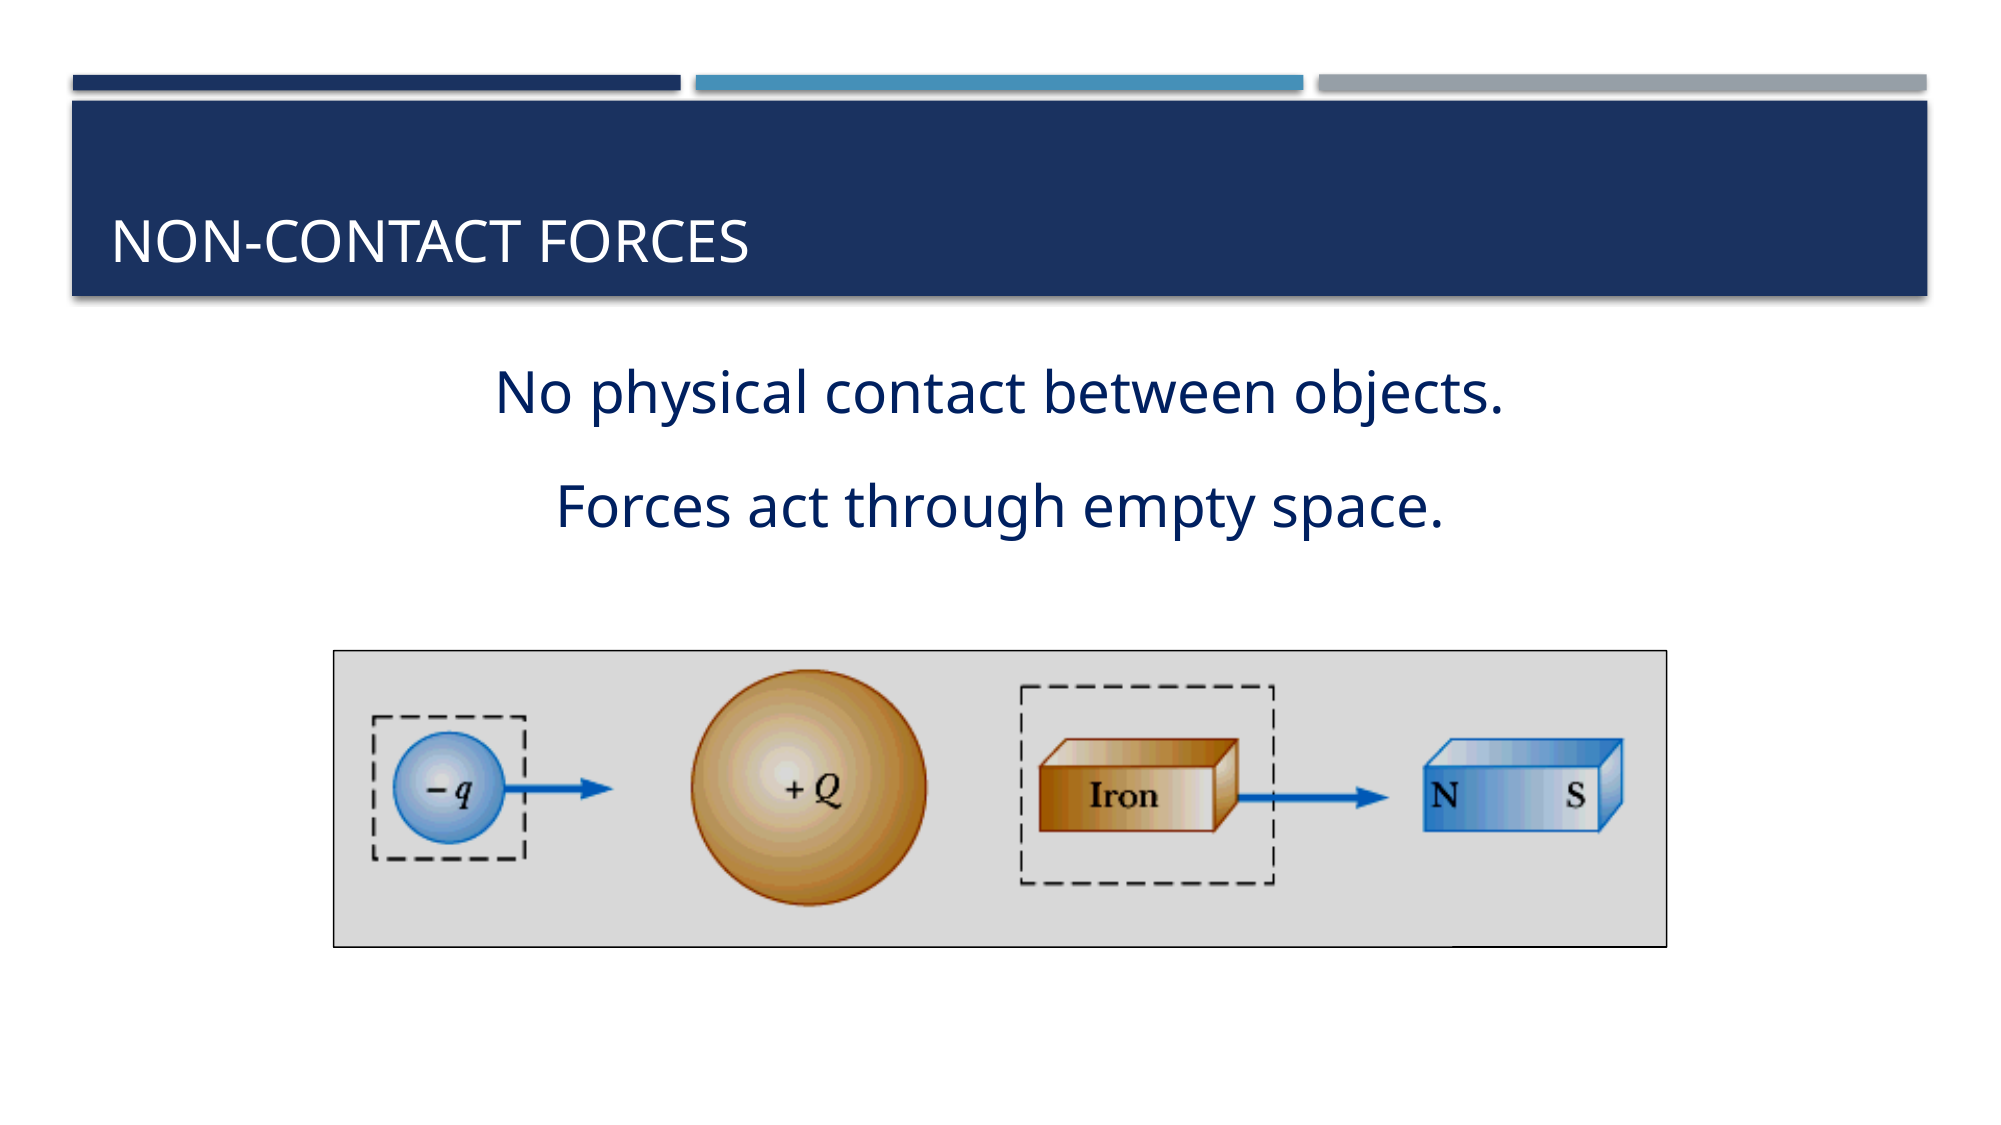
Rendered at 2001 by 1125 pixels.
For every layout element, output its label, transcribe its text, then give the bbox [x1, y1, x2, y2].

list No physical contact between objects. Forces act through empty space. [95, 357, 1905, 603]
title Non-contact forces [95, 115, 1905, 282]
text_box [333, 650, 1667, 948]
